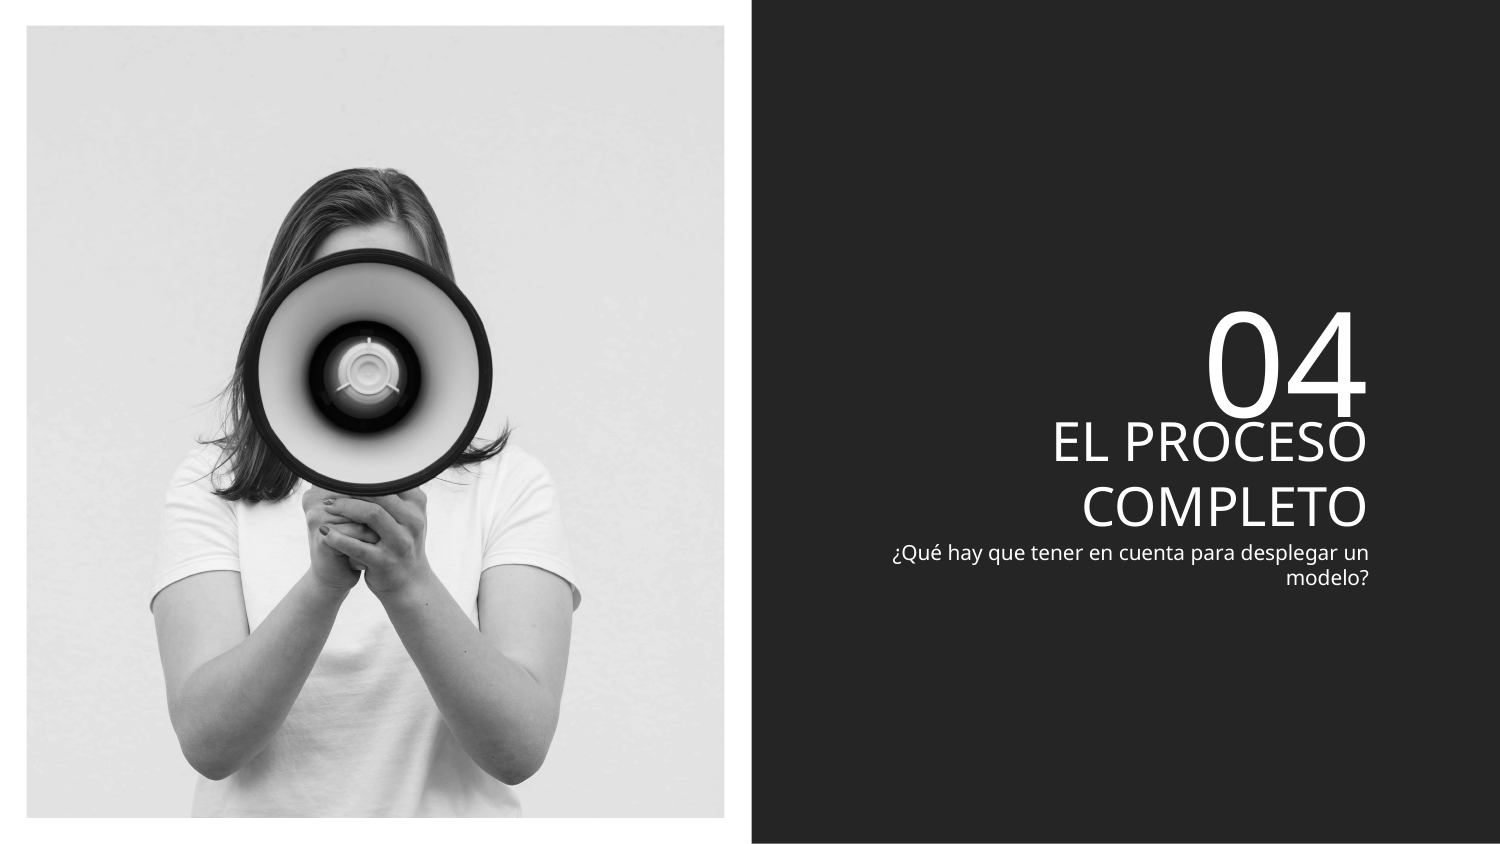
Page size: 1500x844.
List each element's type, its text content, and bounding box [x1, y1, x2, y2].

subtitle ¿Qué hay que tener en cuenta para desplegar un modelo? [851, 524, 1384, 591]
text_box [0, 0, 750, 844]
picture [26, 24, 728, 818]
title EL PROCESO COMPLETO [822, 420, 1384, 525]
title 04 [882, 246, 1385, 473]
